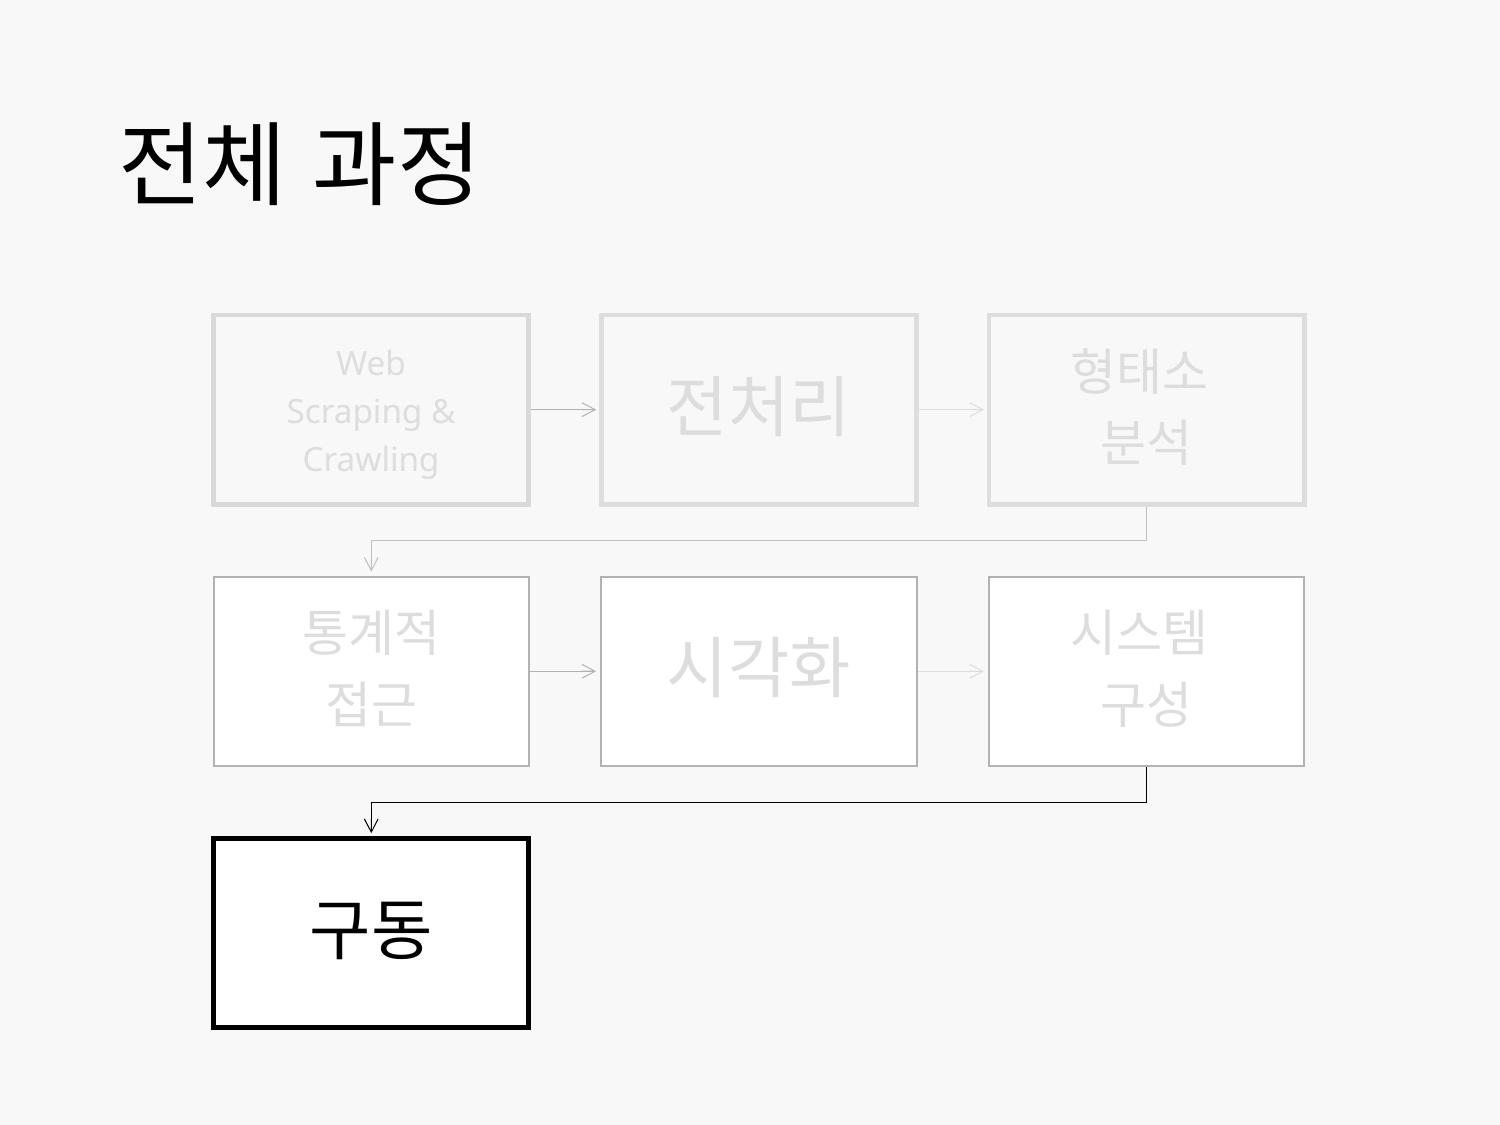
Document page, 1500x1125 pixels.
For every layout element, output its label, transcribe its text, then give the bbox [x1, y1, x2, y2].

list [112, 314, 1406, 1029]
title 전체 과정 [103, 59, 1397, 278]
